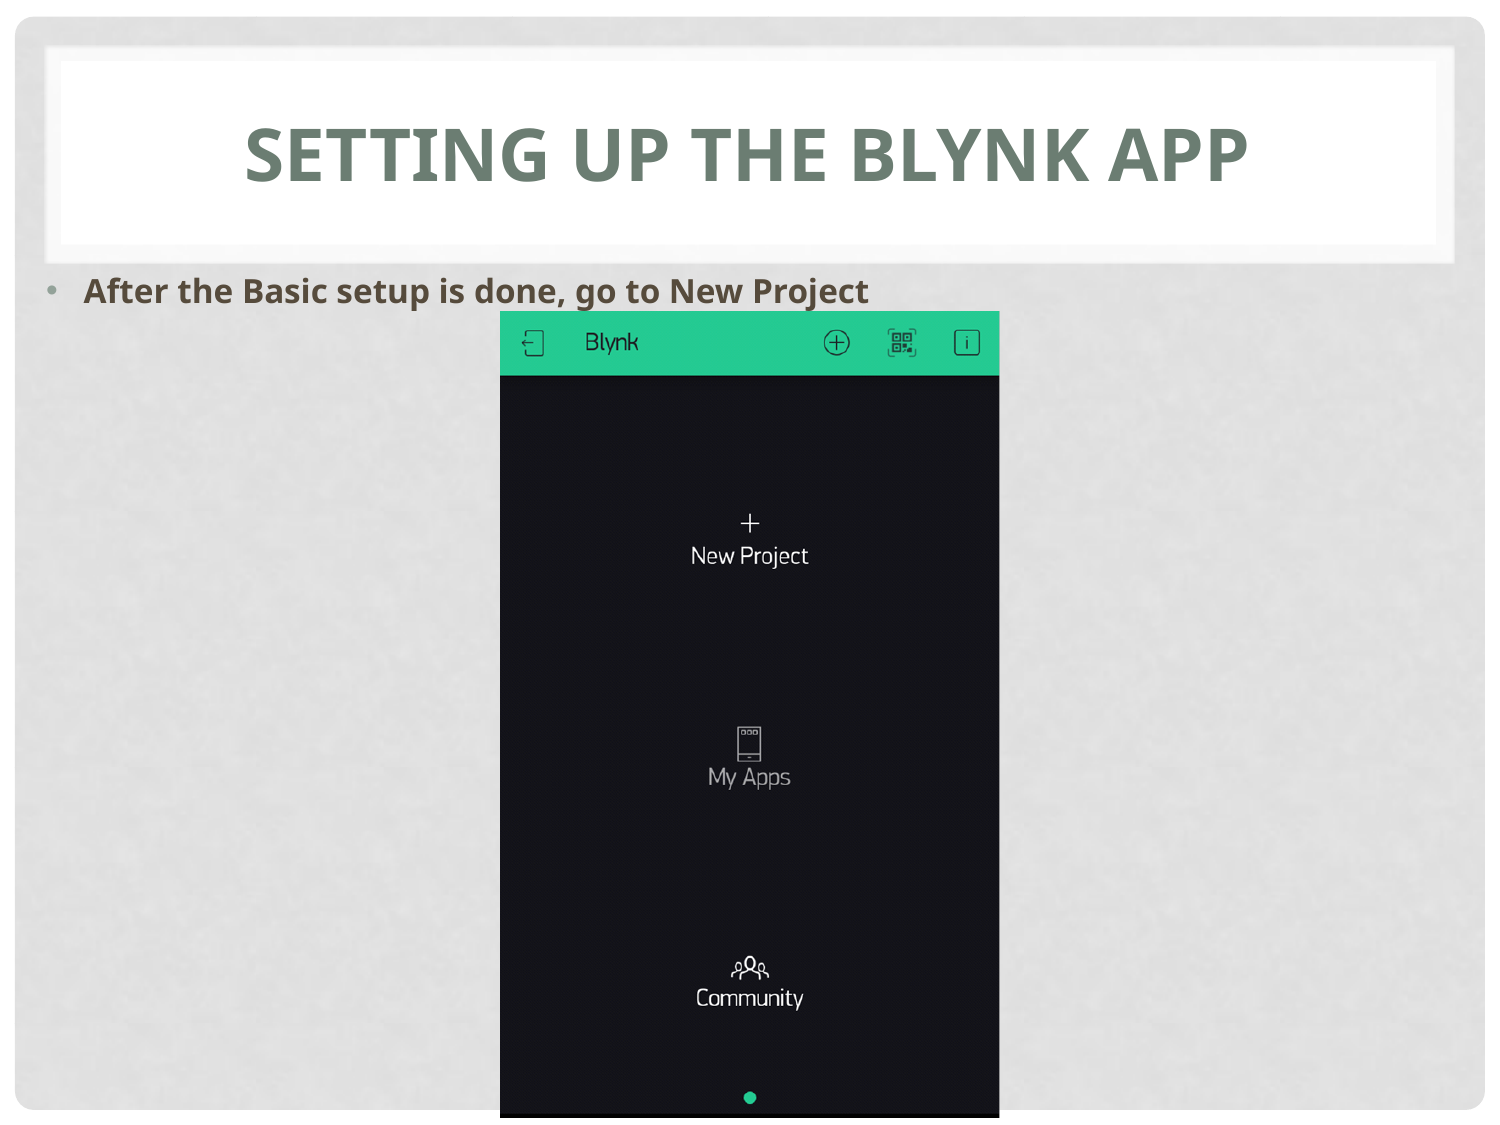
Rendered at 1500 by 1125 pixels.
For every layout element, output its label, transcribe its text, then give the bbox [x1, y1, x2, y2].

picture [499, 310, 1001, 1119]
title Setting Up the Blynk app [69, 66, 1425, 238]
list After the Basic setup is done, go to New Project [12, 262, 1488, 1113]
